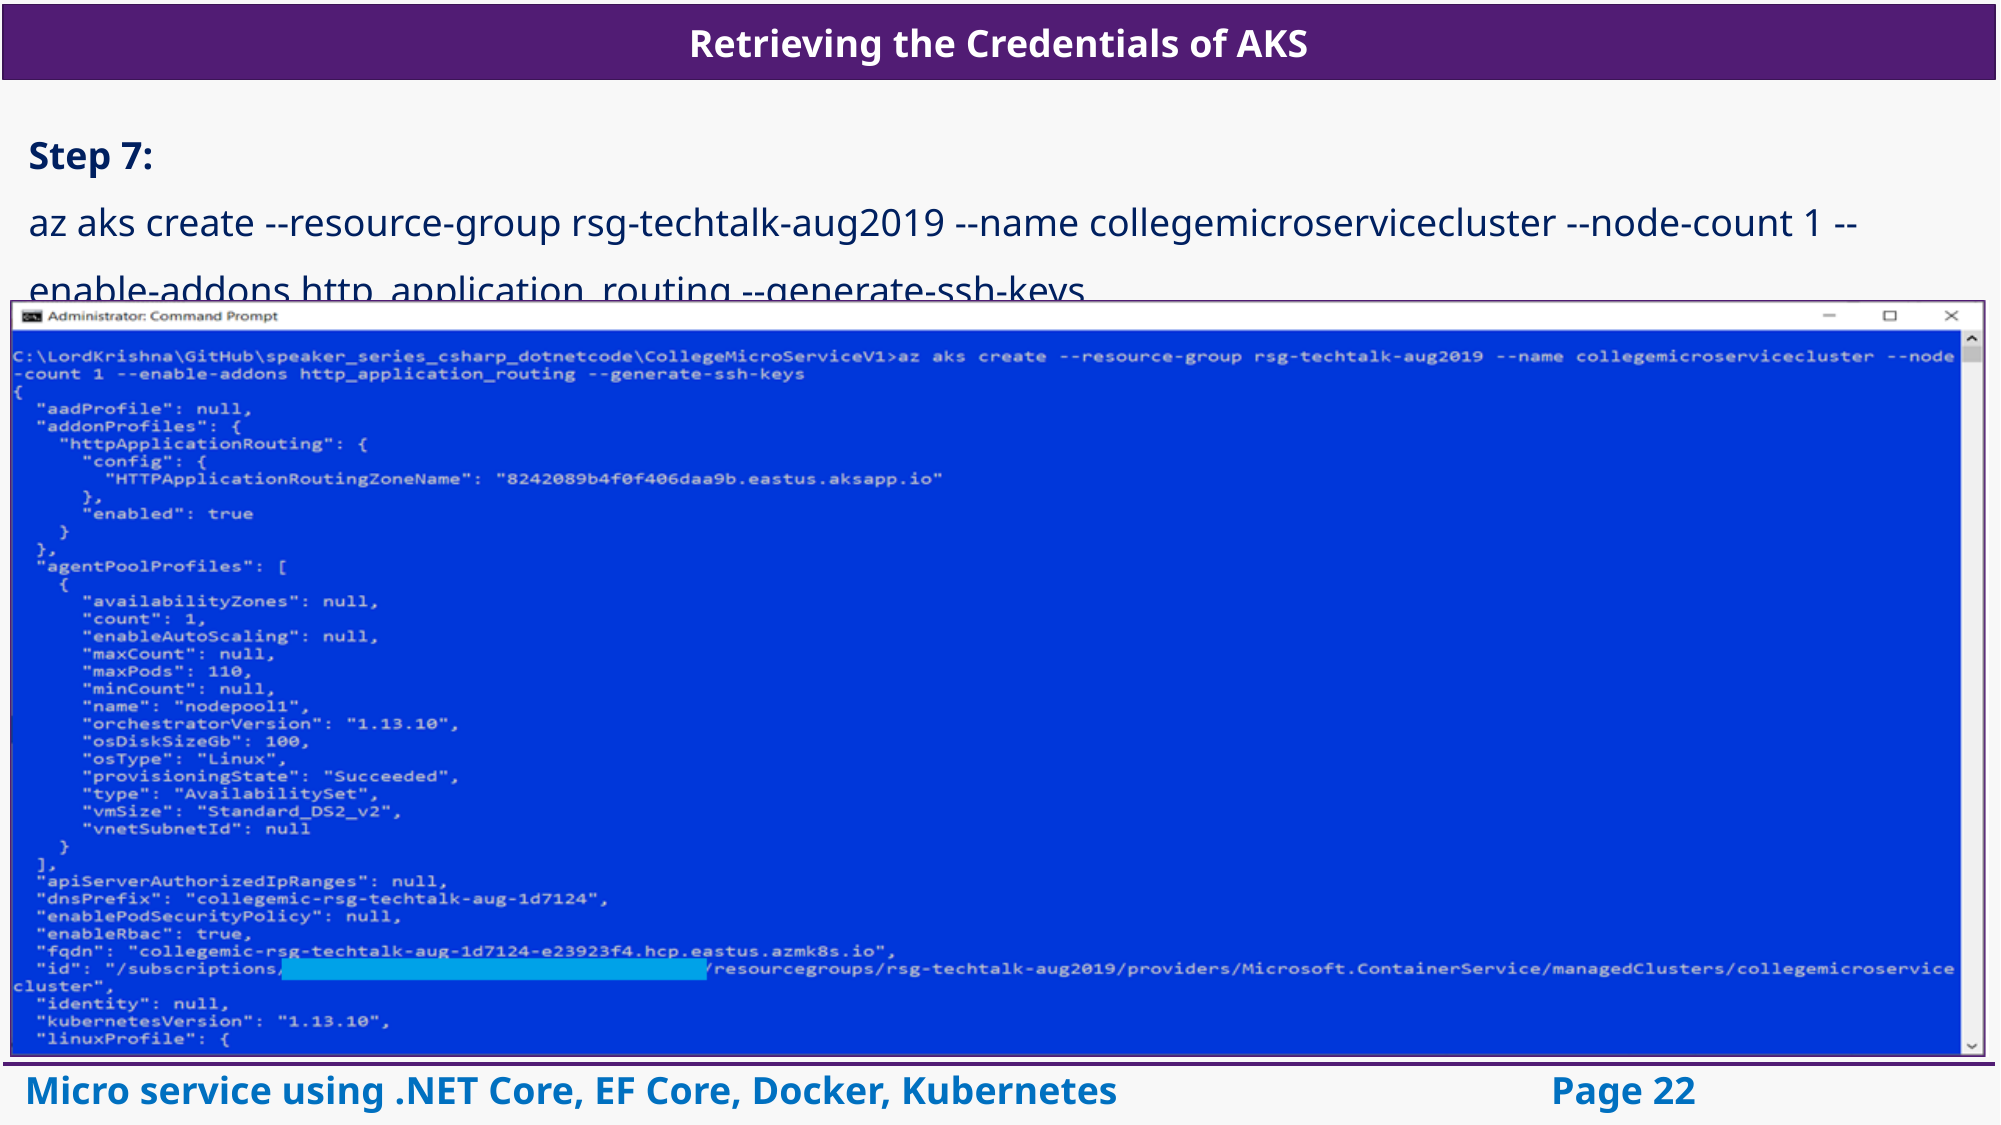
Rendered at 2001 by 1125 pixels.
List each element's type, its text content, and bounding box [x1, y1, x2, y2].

picture [10, 299, 1990, 1057]
footer Micro service using .NET Core, EF Core, Docker, Kubernetes [10, 1059, 1301, 1063]
footer Micro service using .NET Core, EF Core, Docker, Kubernetes [10, 1065, 1301, 1120]
text_box Step 7: az aks create --resource-group rsg-techtalk-aug2019 --name collegemicroservicecluster --node-count 1 --enable-addons http_application_routing --generate-ssh-keys [13, 101, 1978, 299]
text_box Retrieving the Credentials of AKS [2, 4, 1996, 80]
slide_number Page 22 [1536, 1065, 1987, 1120]
slide_number Page 22 [1536, 1059, 1987, 1063]
